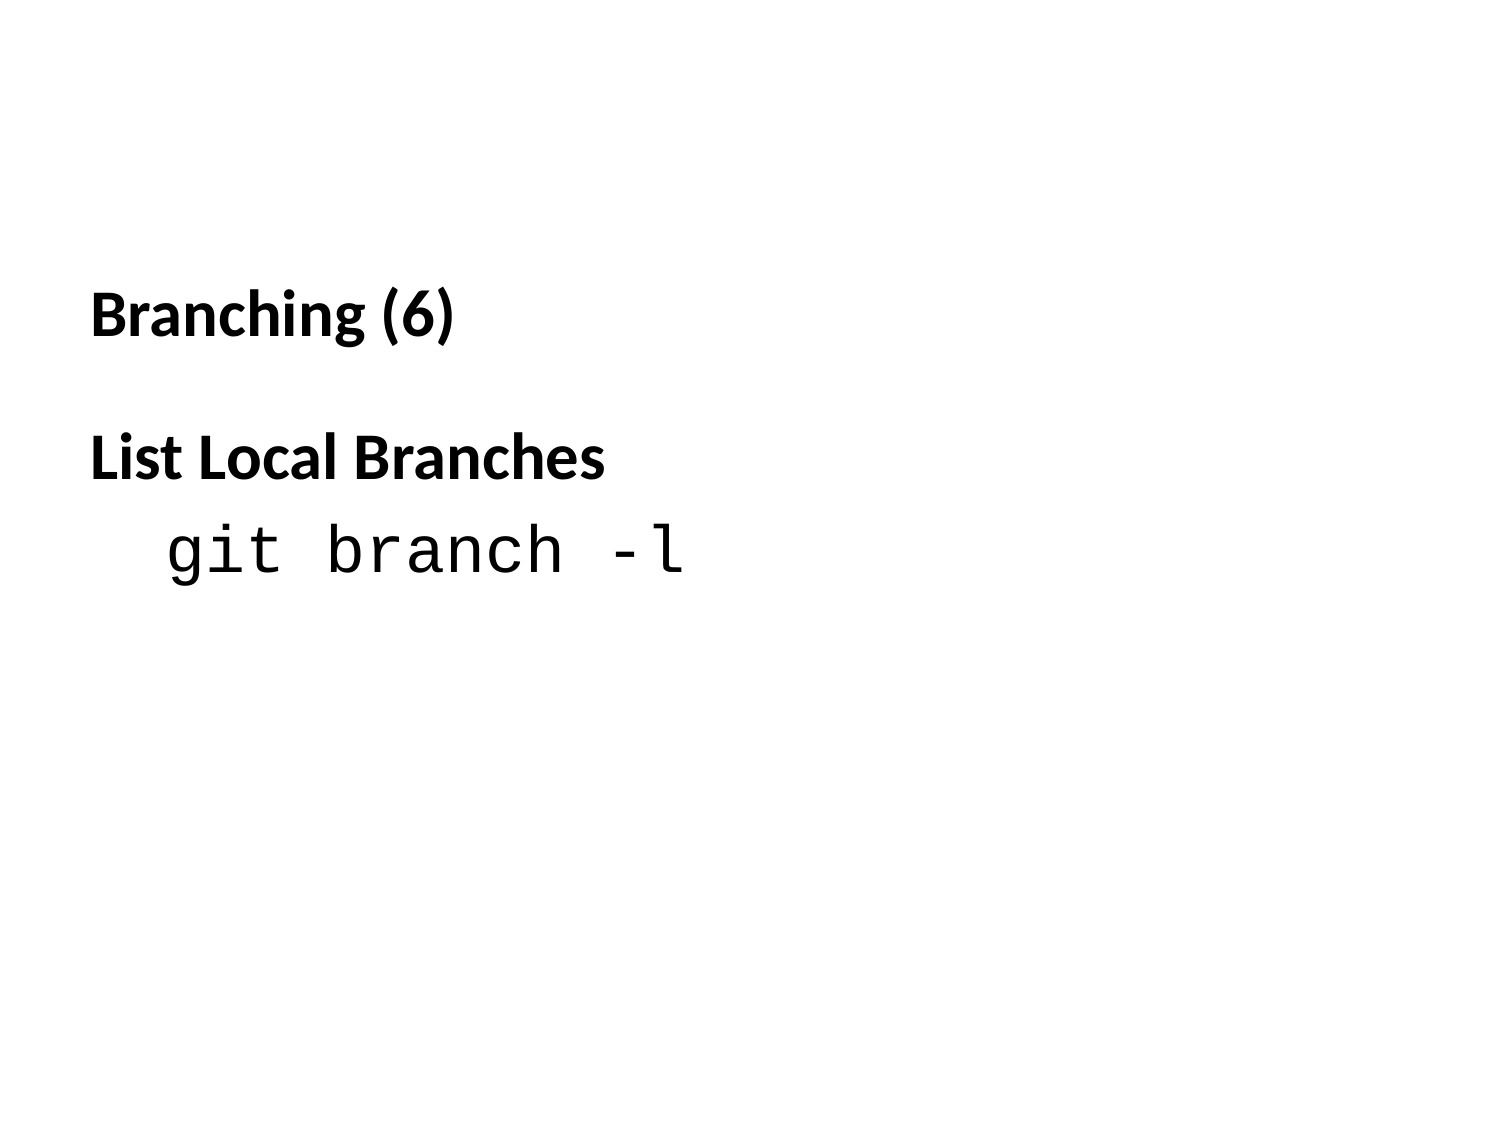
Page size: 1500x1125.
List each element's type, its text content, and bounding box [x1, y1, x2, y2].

list Branching (6) List Local Branches git branch -l [75, 262, 1425, 1005]
